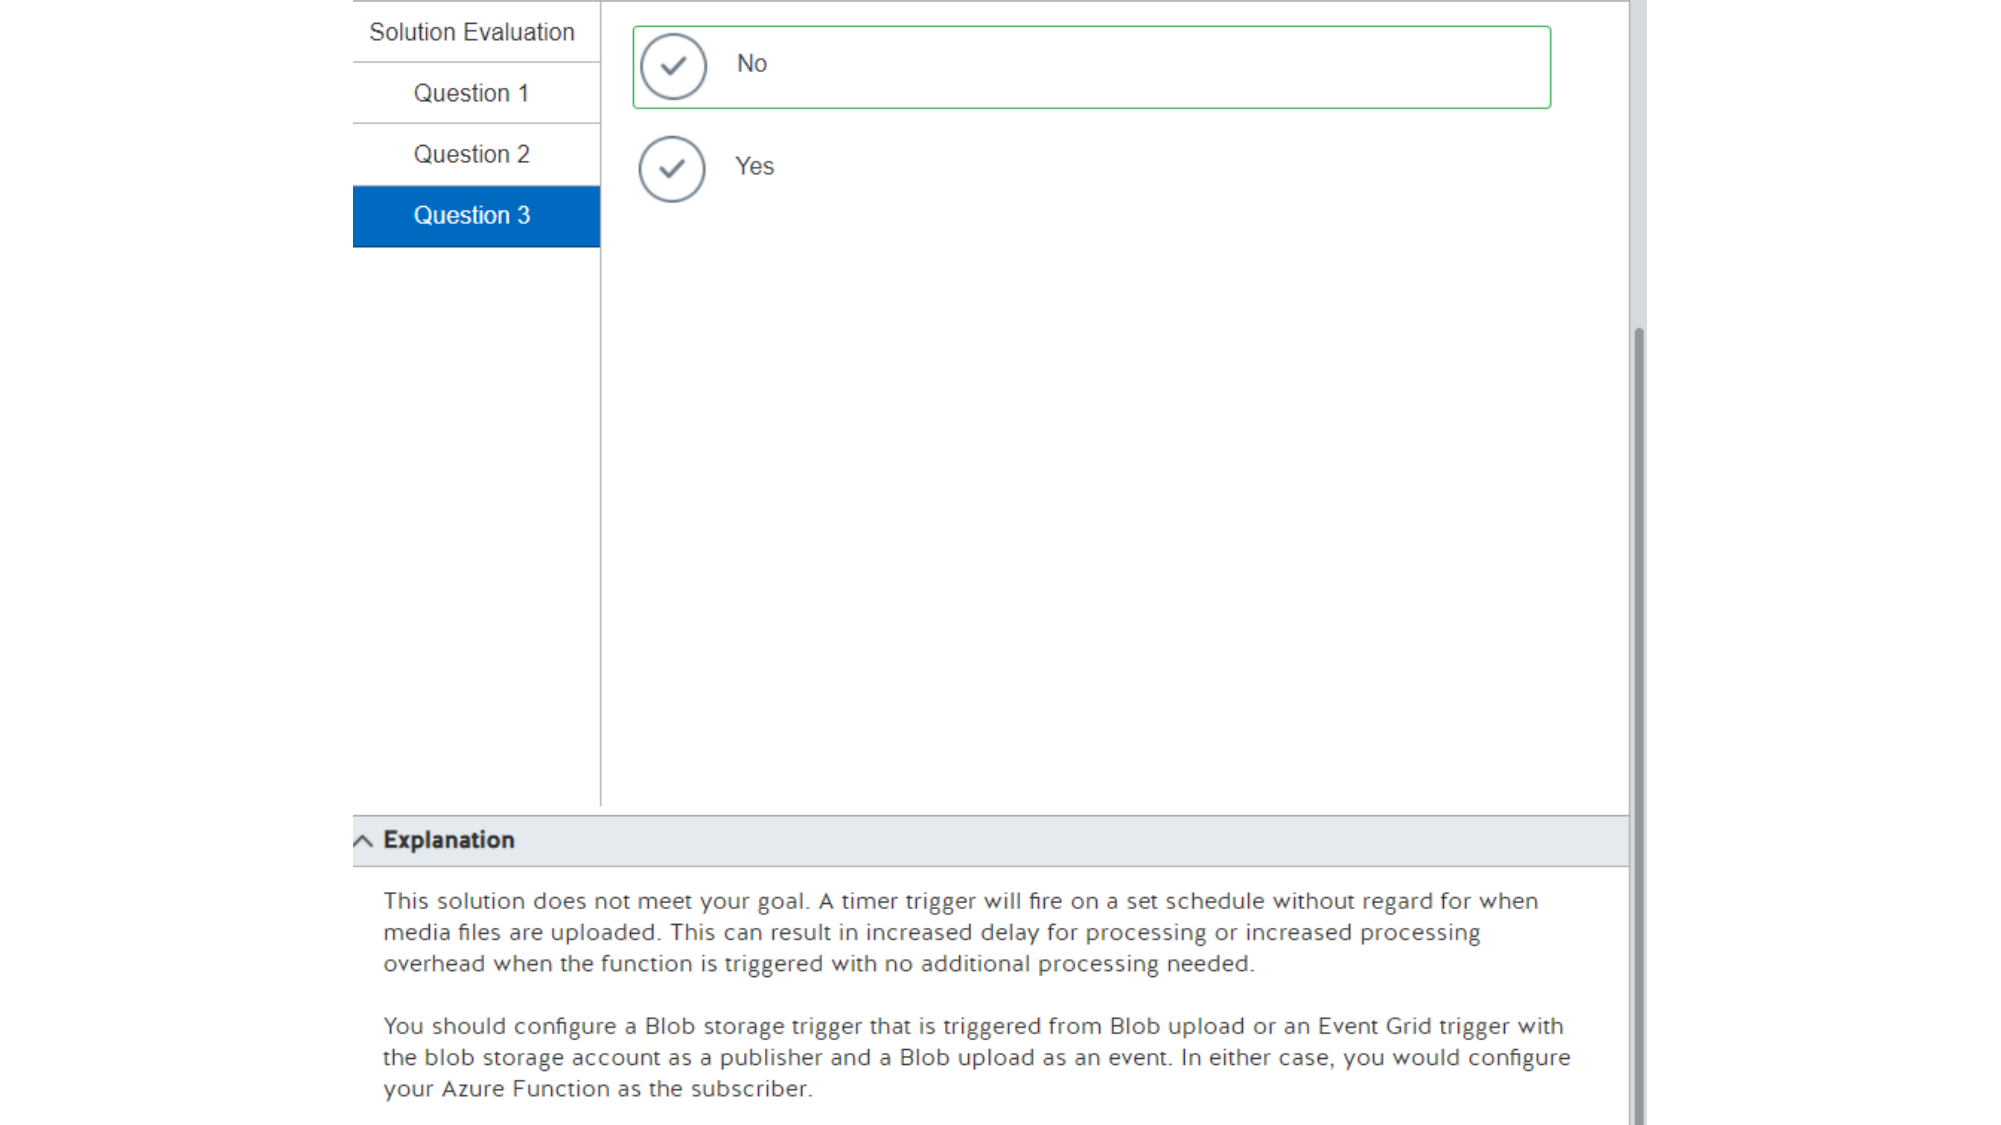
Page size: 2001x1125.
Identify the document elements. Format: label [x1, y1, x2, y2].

picture [353, 0, 1647, 1125]
